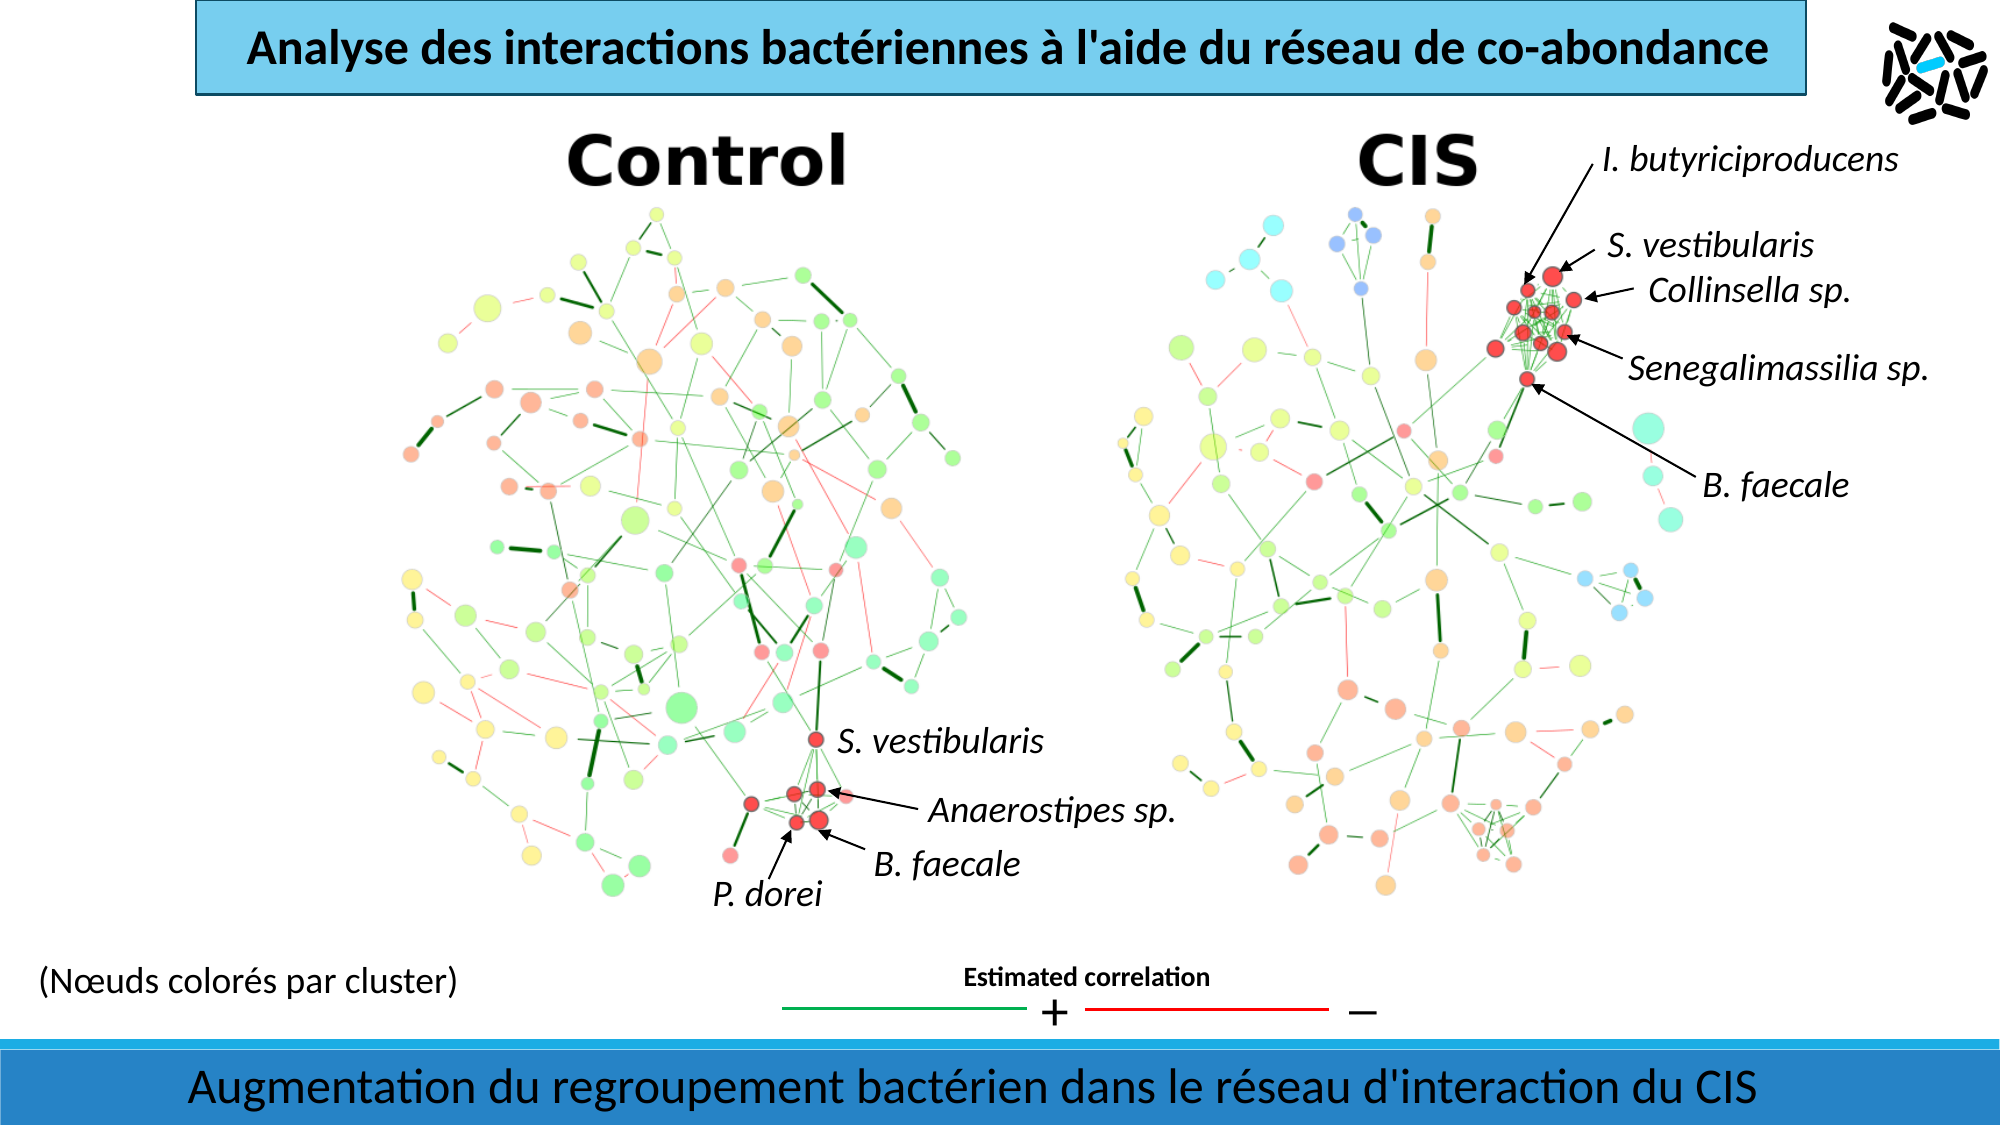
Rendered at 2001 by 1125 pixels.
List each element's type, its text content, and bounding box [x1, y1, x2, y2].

text_box Augmentation du regroupement bactérien dans le réseau d'interaction du CIS [0, 1033, 1973, 1125]
picture [1882, 22, 1989, 125]
text_box [195, 0, 1807, 96]
text_box Analyse des interactions bactériennes à l'aide du réseau de co-abondance [231, 7, 2000, 83]
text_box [329, 113, 1753, 1050]
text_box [697, 126, 2000, 923]
text_box (Nœuds colorés par cluster) [23, 948, 327, 1008]
